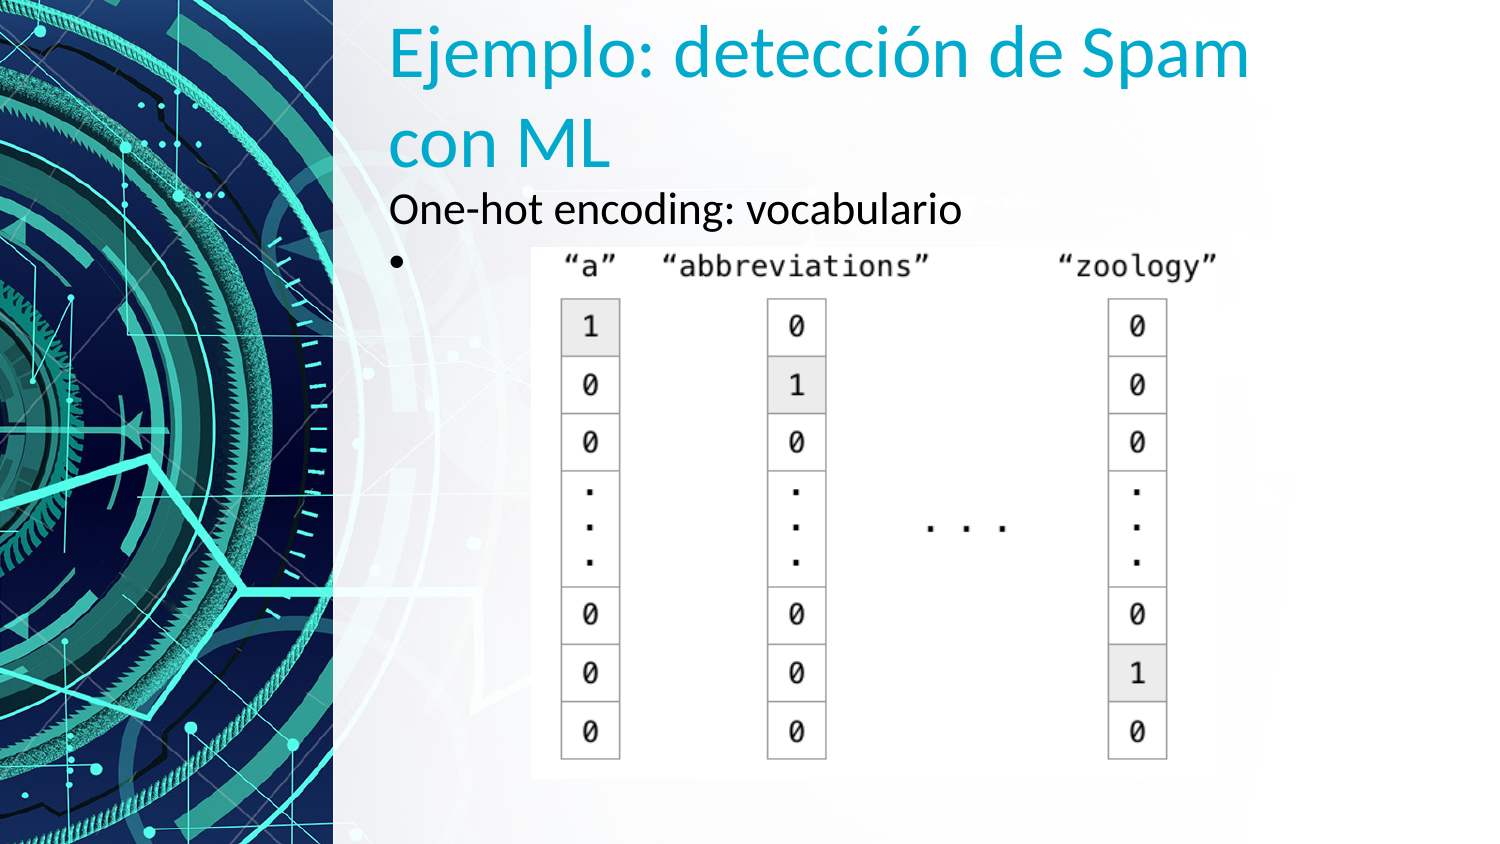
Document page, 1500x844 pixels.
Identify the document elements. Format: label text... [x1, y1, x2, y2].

text_box Ejemplo: detección de Spam con ML [374, 46, 1376, 140]
text_box One-hot encoding: vocabulario [374, 171, 1376, 773]
picture [0, 0, 1500, 844]
